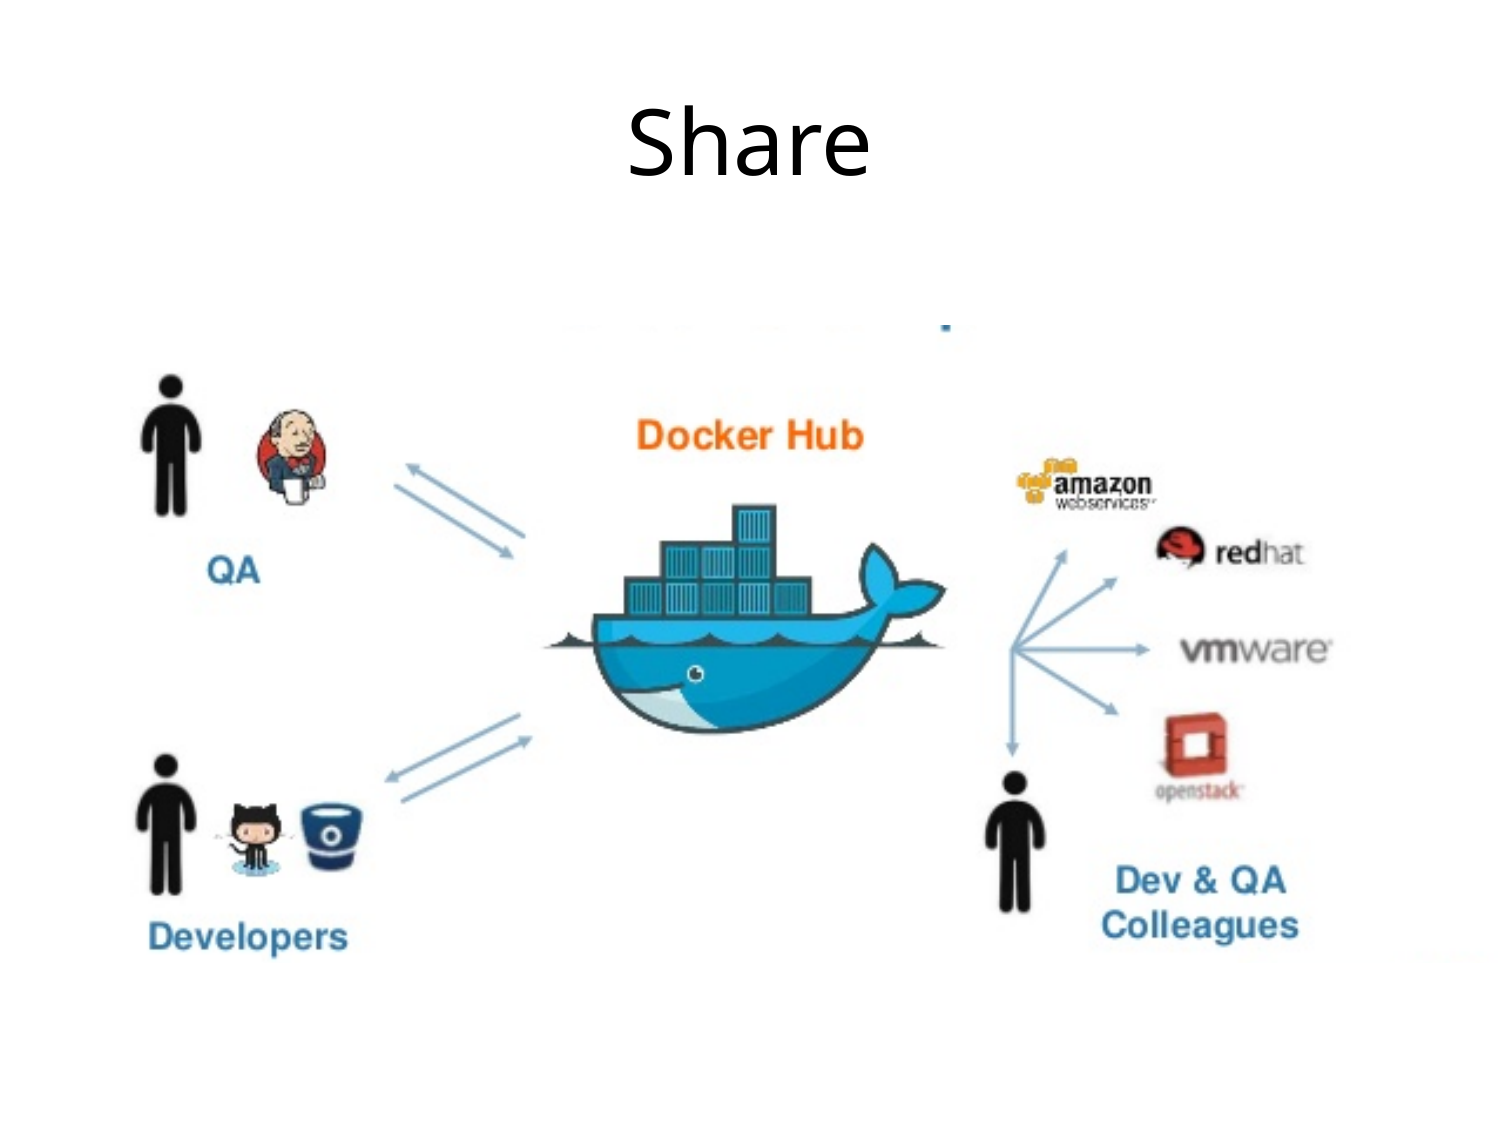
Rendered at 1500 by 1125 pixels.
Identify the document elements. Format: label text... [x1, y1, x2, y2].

title Share [75, 45, 1425, 233]
picture [0, 325, 1498, 963]
